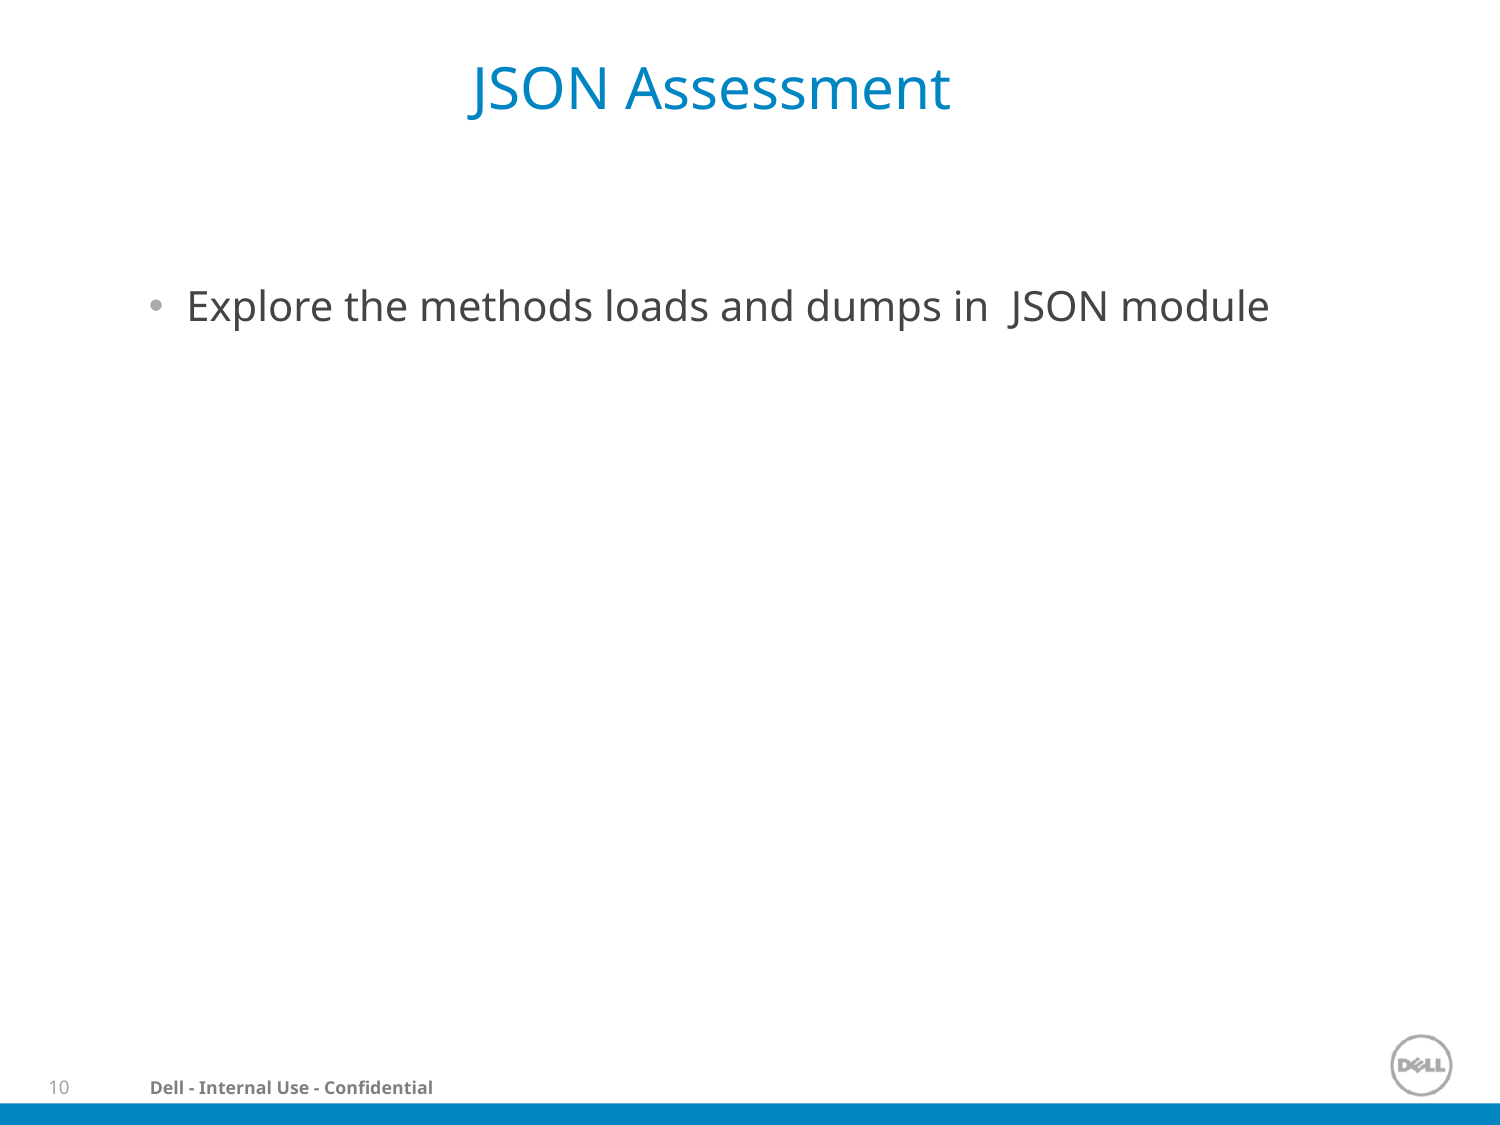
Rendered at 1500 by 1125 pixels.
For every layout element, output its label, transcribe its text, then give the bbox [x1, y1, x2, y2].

list Explore the methods loads and dumps in JSON module [59, 279, 1360, 981]
title JSON Assessment [59, 59, 1366, 200]
picture [1382, 1026, 1460, 1103]
